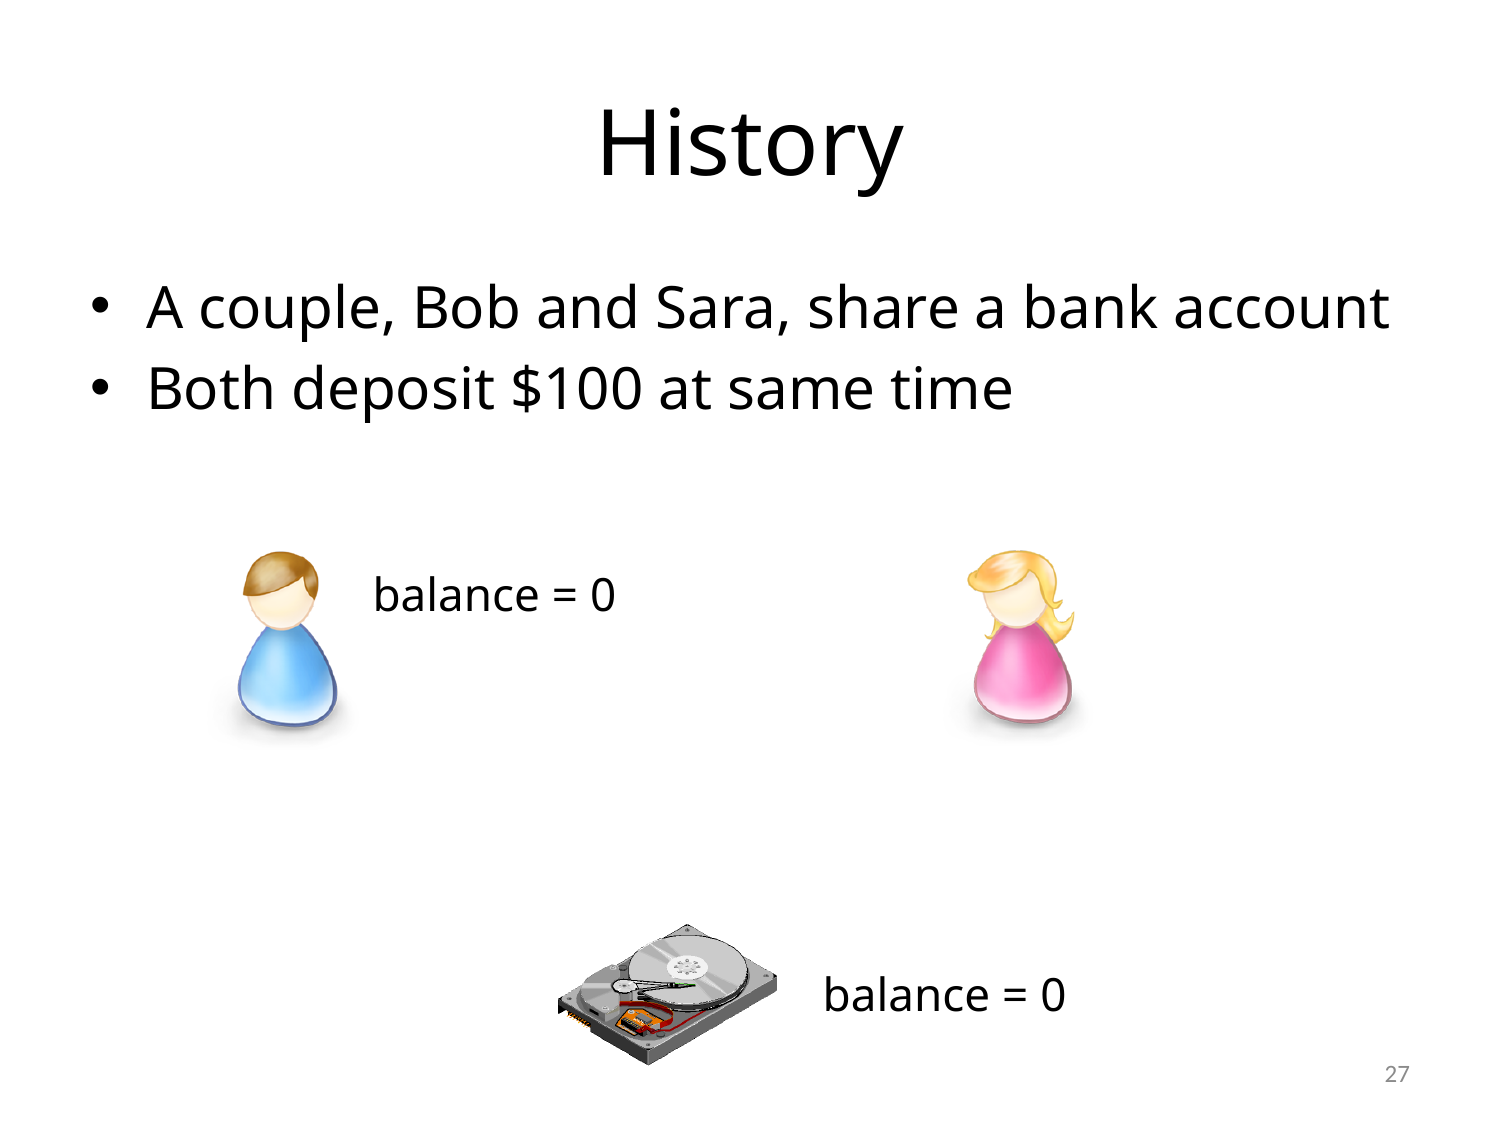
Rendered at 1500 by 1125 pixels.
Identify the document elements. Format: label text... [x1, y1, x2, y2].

picture [911, 537, 1120, 746]
title History [75, 45, 1425, 233]
list A couple, Bob and Sara, share a bank account Both deposit $100 at same time [75, 262, 1425, 1005]
text_box balance = 0 [807, 958, 1082, 1029]
text_box balance = 0 [391, 558, 632, 628]
picture [553, 913, 784, 1070]
picture [174, 537, 387, 750]
slide_number 27 [1074, 1042, 1425, 1103]
